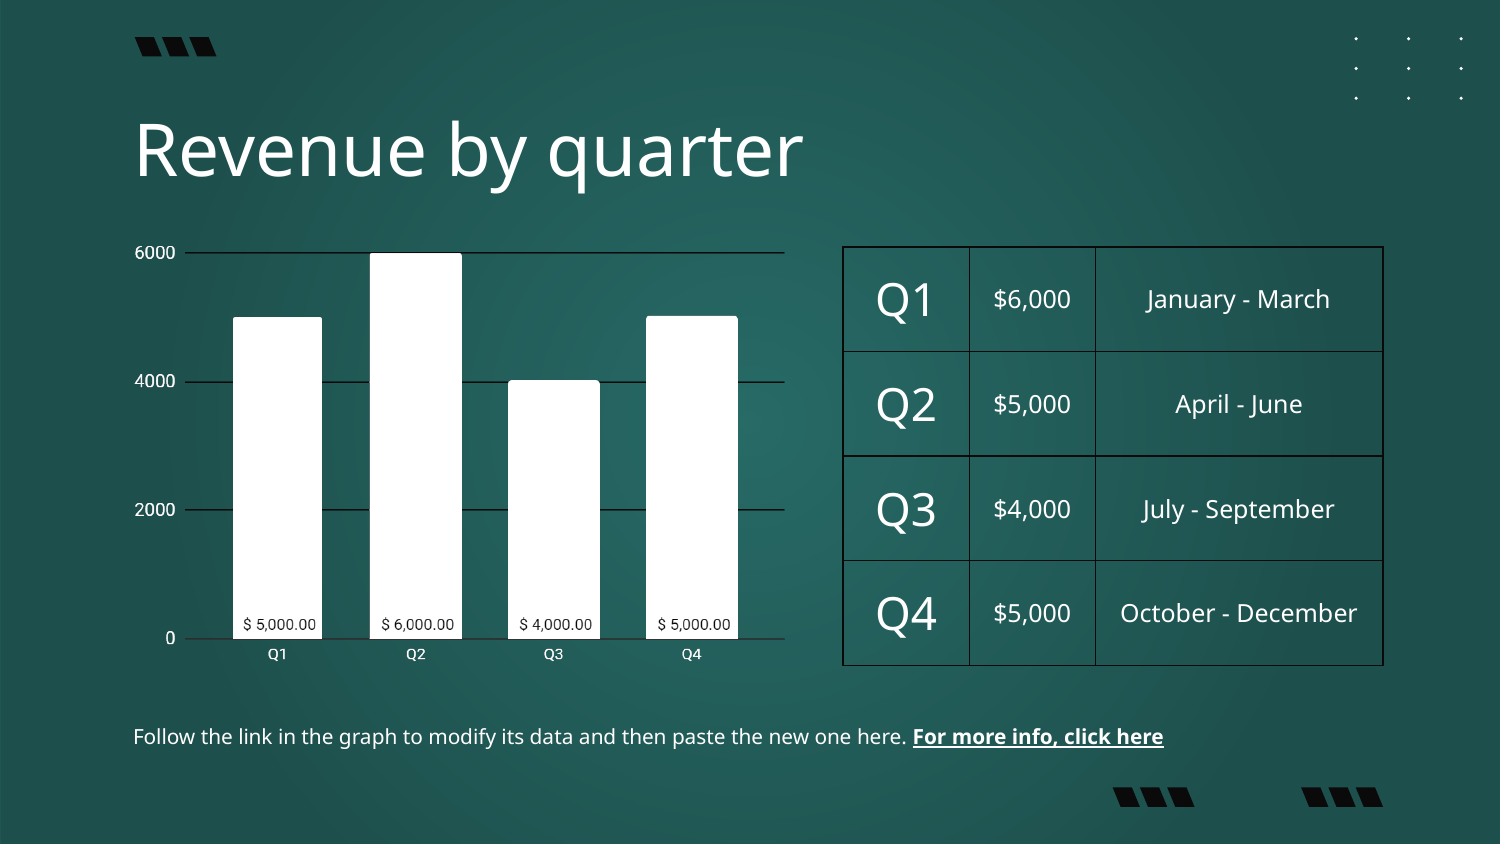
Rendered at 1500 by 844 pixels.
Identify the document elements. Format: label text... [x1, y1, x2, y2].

table_cell Q3 [844, 457, 969, 560]
table_cell Q2 [844, 352, 969, 455]
table_header $6,000 [970, 248, 1095, 351]
table_header January - March [1096, 248, 1382, 351]
table_cell October - December [1096, 561, 1382, 665]
table_cell July - September [1096, 457, 1382, 560]
title Revenue by quarter [118, 88, 1382, 183]
picture [0, 0, 1500, 844]
table_header Q1 [844, 248, 969, 351]
table_cell April - June [1096, 352, 1382, 455]
table_cell $5,000 [970, 352, 1095, 455]
table_cell Q4 [844, 561, 969, 665]
text_box Follow the link in the graph to modify its data and then paste the new one here. For more info, click here [118, 720, 1296, 756]
table_cell $4,000 [970, 457, 1095, 560]
table_cell $5,000 [970, 561, 1095, 665]
